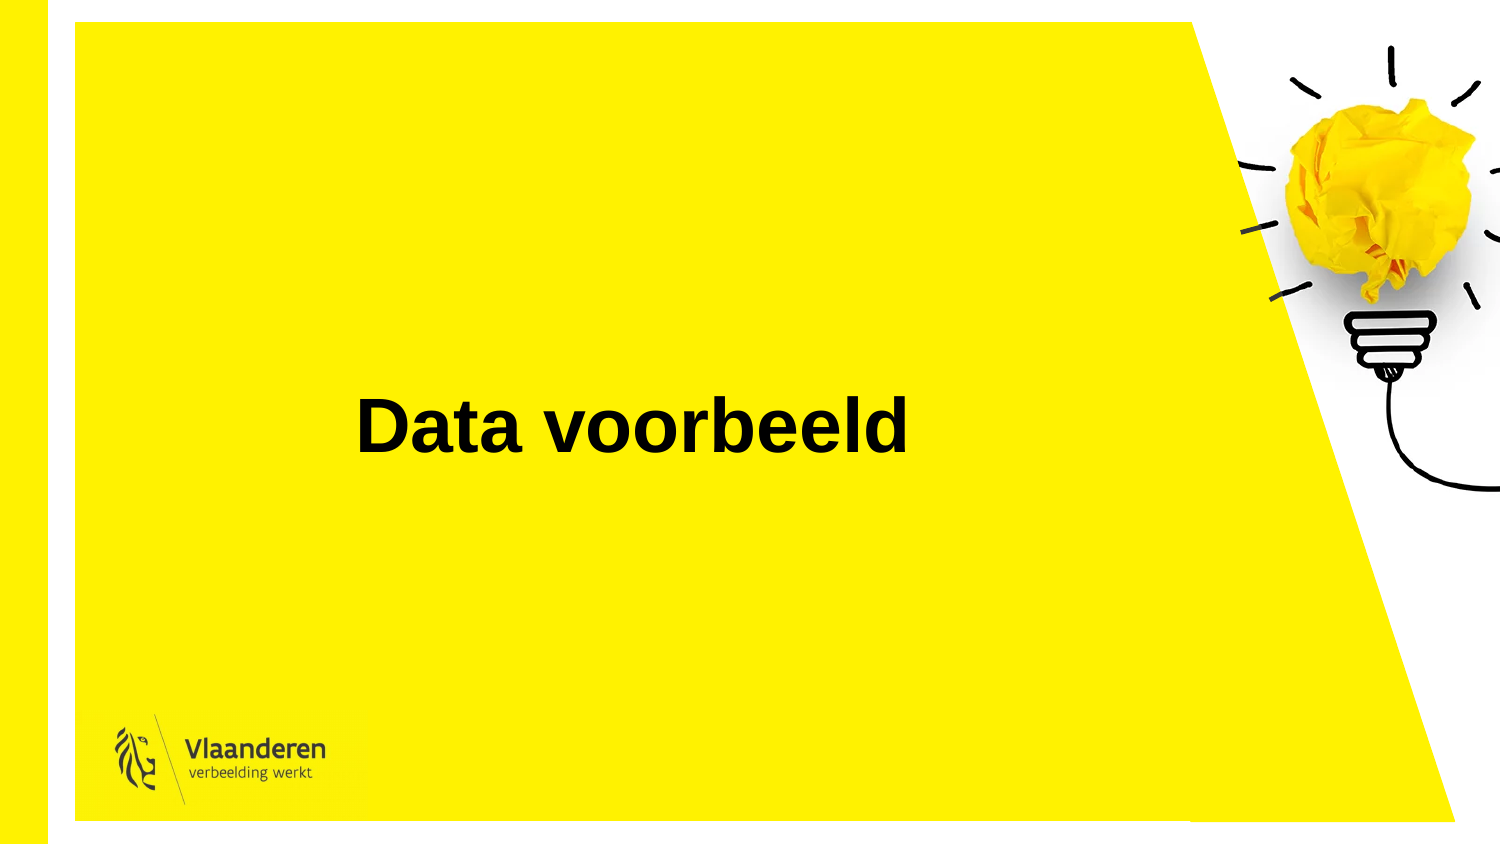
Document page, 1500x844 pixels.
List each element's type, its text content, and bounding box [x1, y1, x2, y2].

text_box [1191, 532, 1455, 822]
text_box Data voorbeeld [75, 0, 1191, 844]
picture [1190, 0, 1500, 524]
picture [74, 710, 368, 821]
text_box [1240, 226, 1262, 233]
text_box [1269, 293, 1283, 301]
